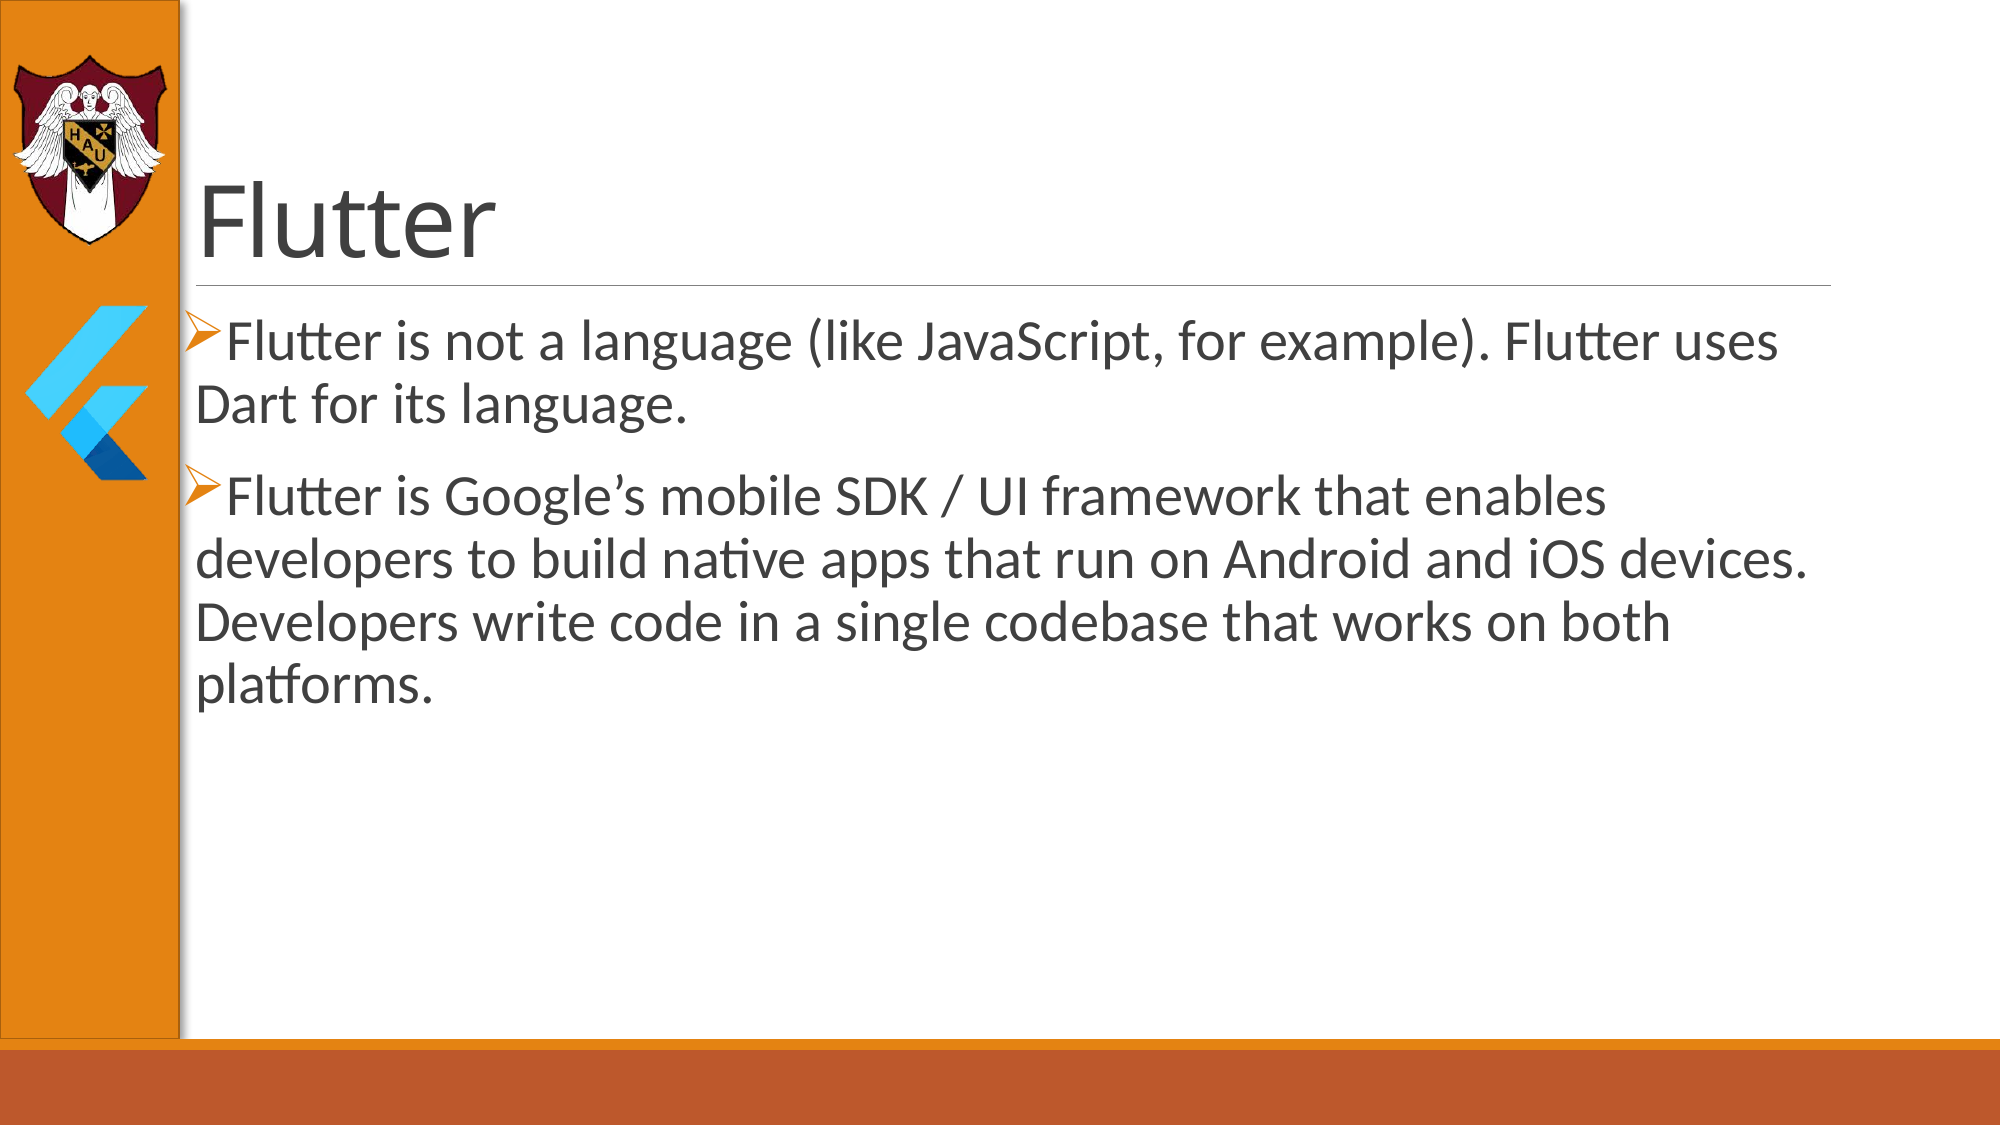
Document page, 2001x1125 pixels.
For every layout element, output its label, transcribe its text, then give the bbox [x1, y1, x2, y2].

picture [10, 46, 169, 250]
title Flutter [180, 47, 1830, 285]
list Flutter is not a language (like JavaScript, for example). Flutter uses Dart for its language. Flutter is Google’s mobile SDK / UI framework that enables developers to build native apps that run on Android and iOS devices. Developers write code in a single codebase that works on both platforms. [180, 302, 1830, 963]
picture [7, 302, 165, 483]
